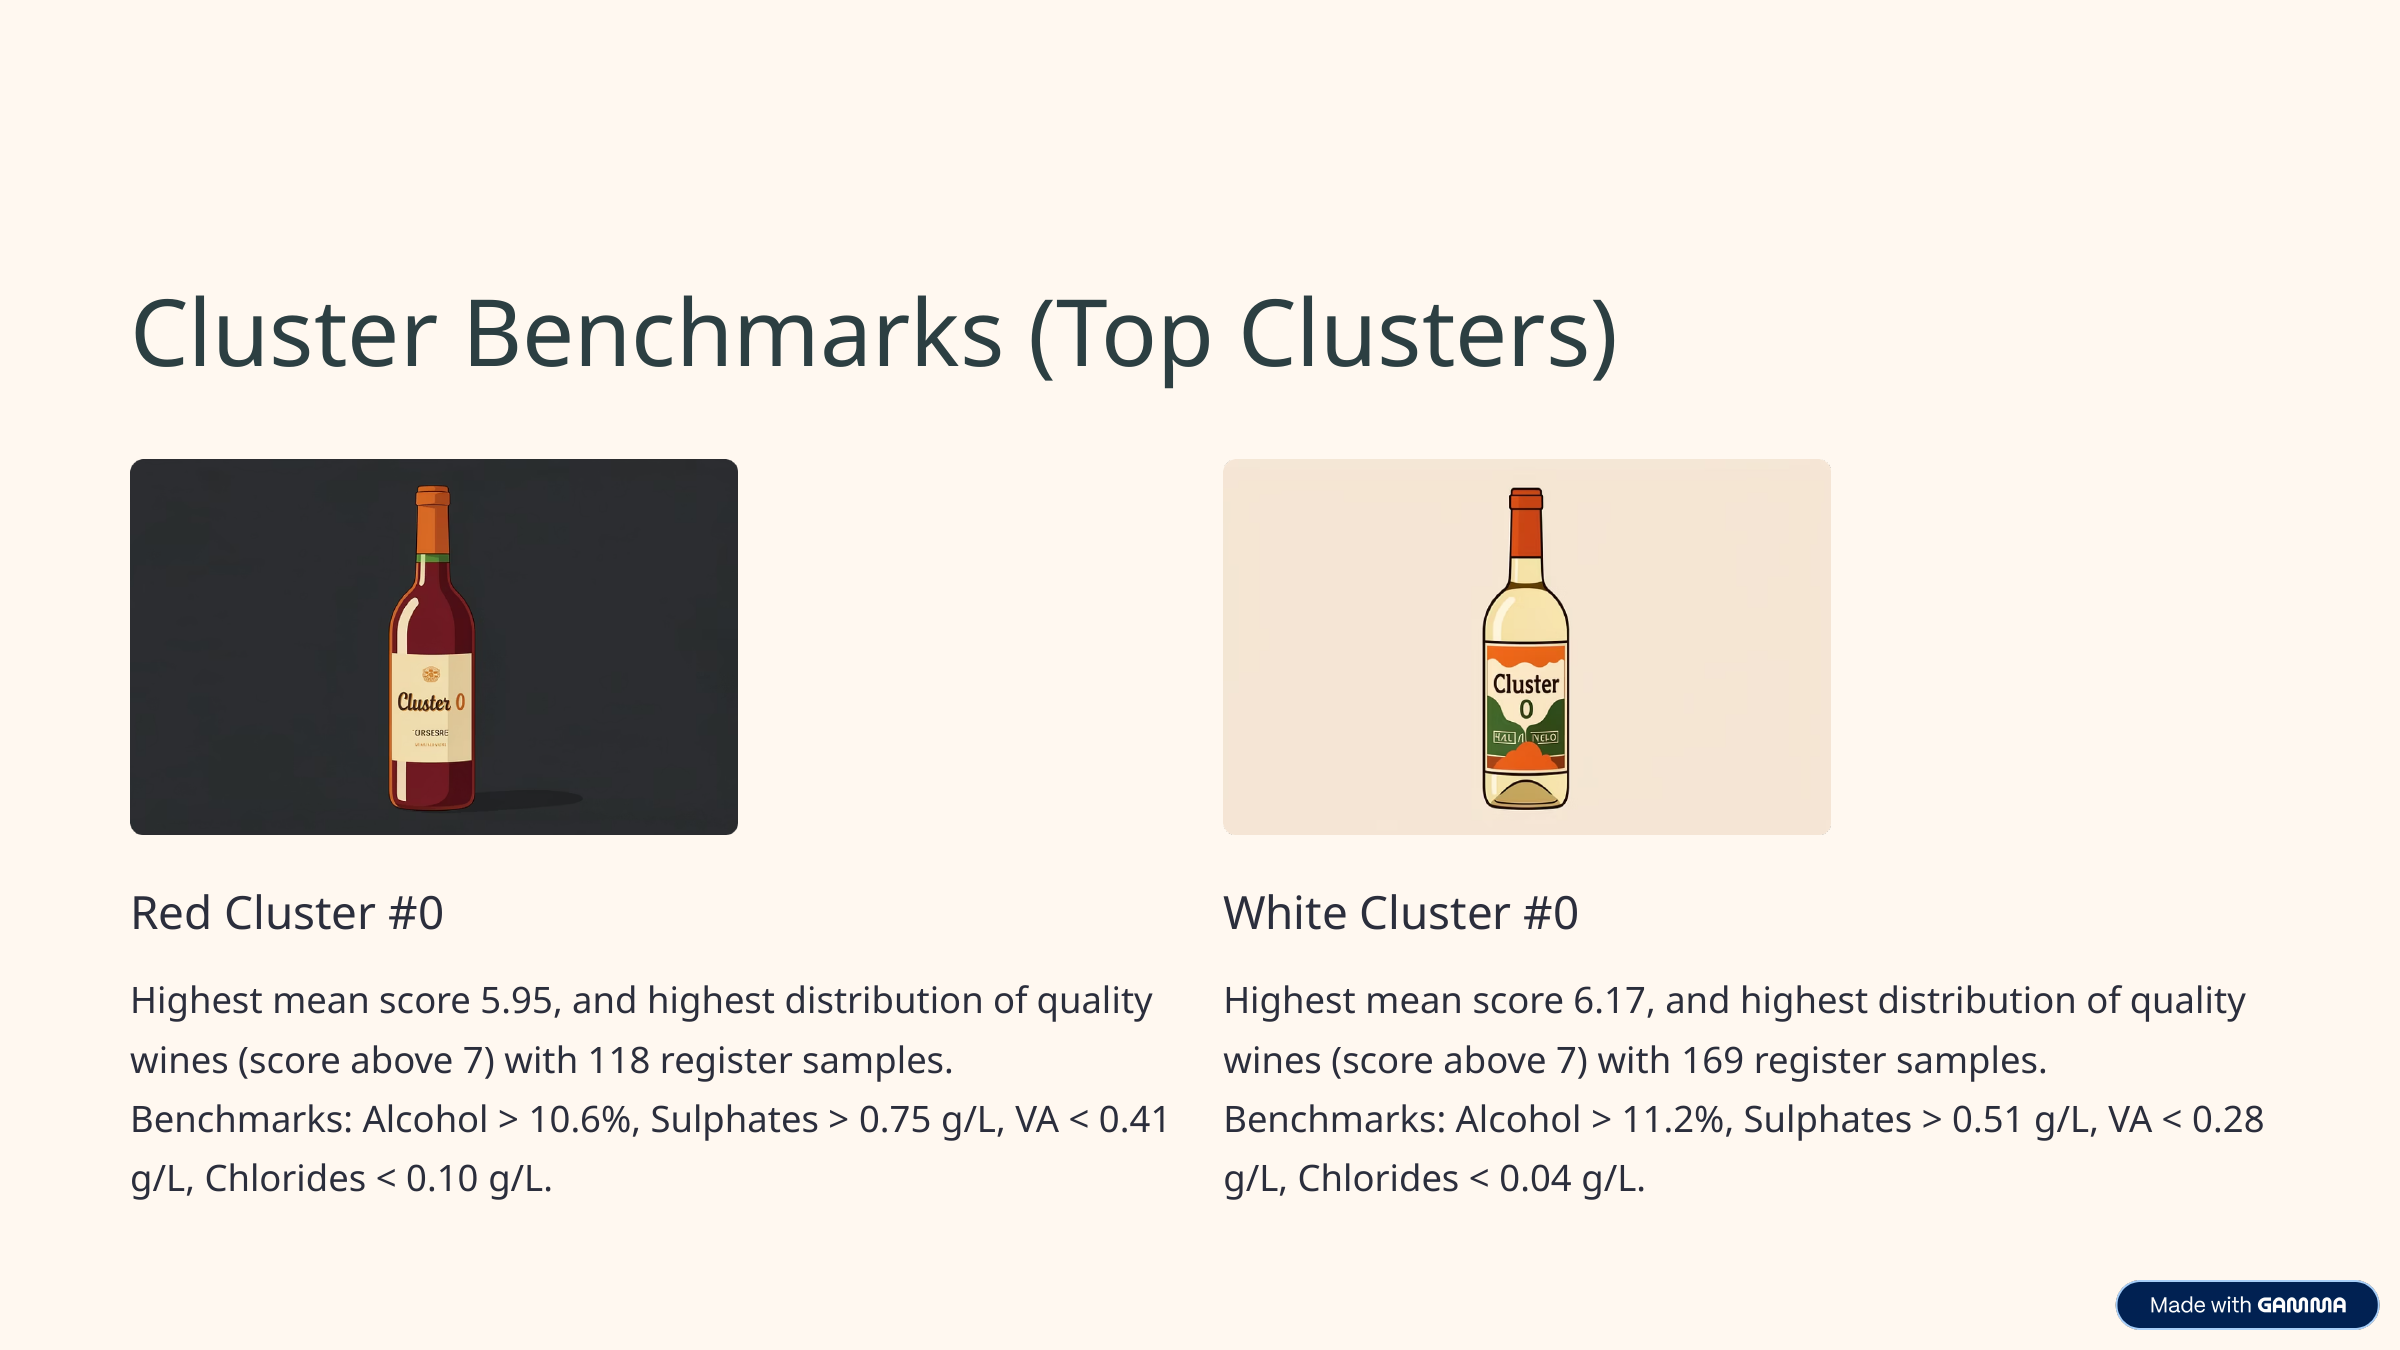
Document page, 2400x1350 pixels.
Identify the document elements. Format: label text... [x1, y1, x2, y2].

text_box Highest mean score 6.17, and highest distribution of quality wines (score above 7) with 169 register samples. Benchmarks: Alcohol > 11.2%, Sulphates > 0.51 g/L, VA < 0.28 g/L, Chlorides < 0.04 g/L. [1223, 961, 2270, 1200]
text_box Cluster Benchmarks (Top Clusters) [130, 269, 1620, 386]
text_box White Cluster #0 [1223, 881, 1689, 940]
text_box Highest mean score 5.95, and highest distribution of quality wines (score above 7) with 118 register samples. Benchmarks: Alcohol > 10.6%, Sulphates > 0.75 g/L, VA < 0.41 g/L, Chlorides < 0.10 g/L. [130, 961, 1177, 1200]
picture [1223, 459, 1831, 835]
text_box Red Cluster #0 [130, 881, 596, 940]
picture [2106, 1271, 2389, 1339]
picture [130, 459, 738, 835]
